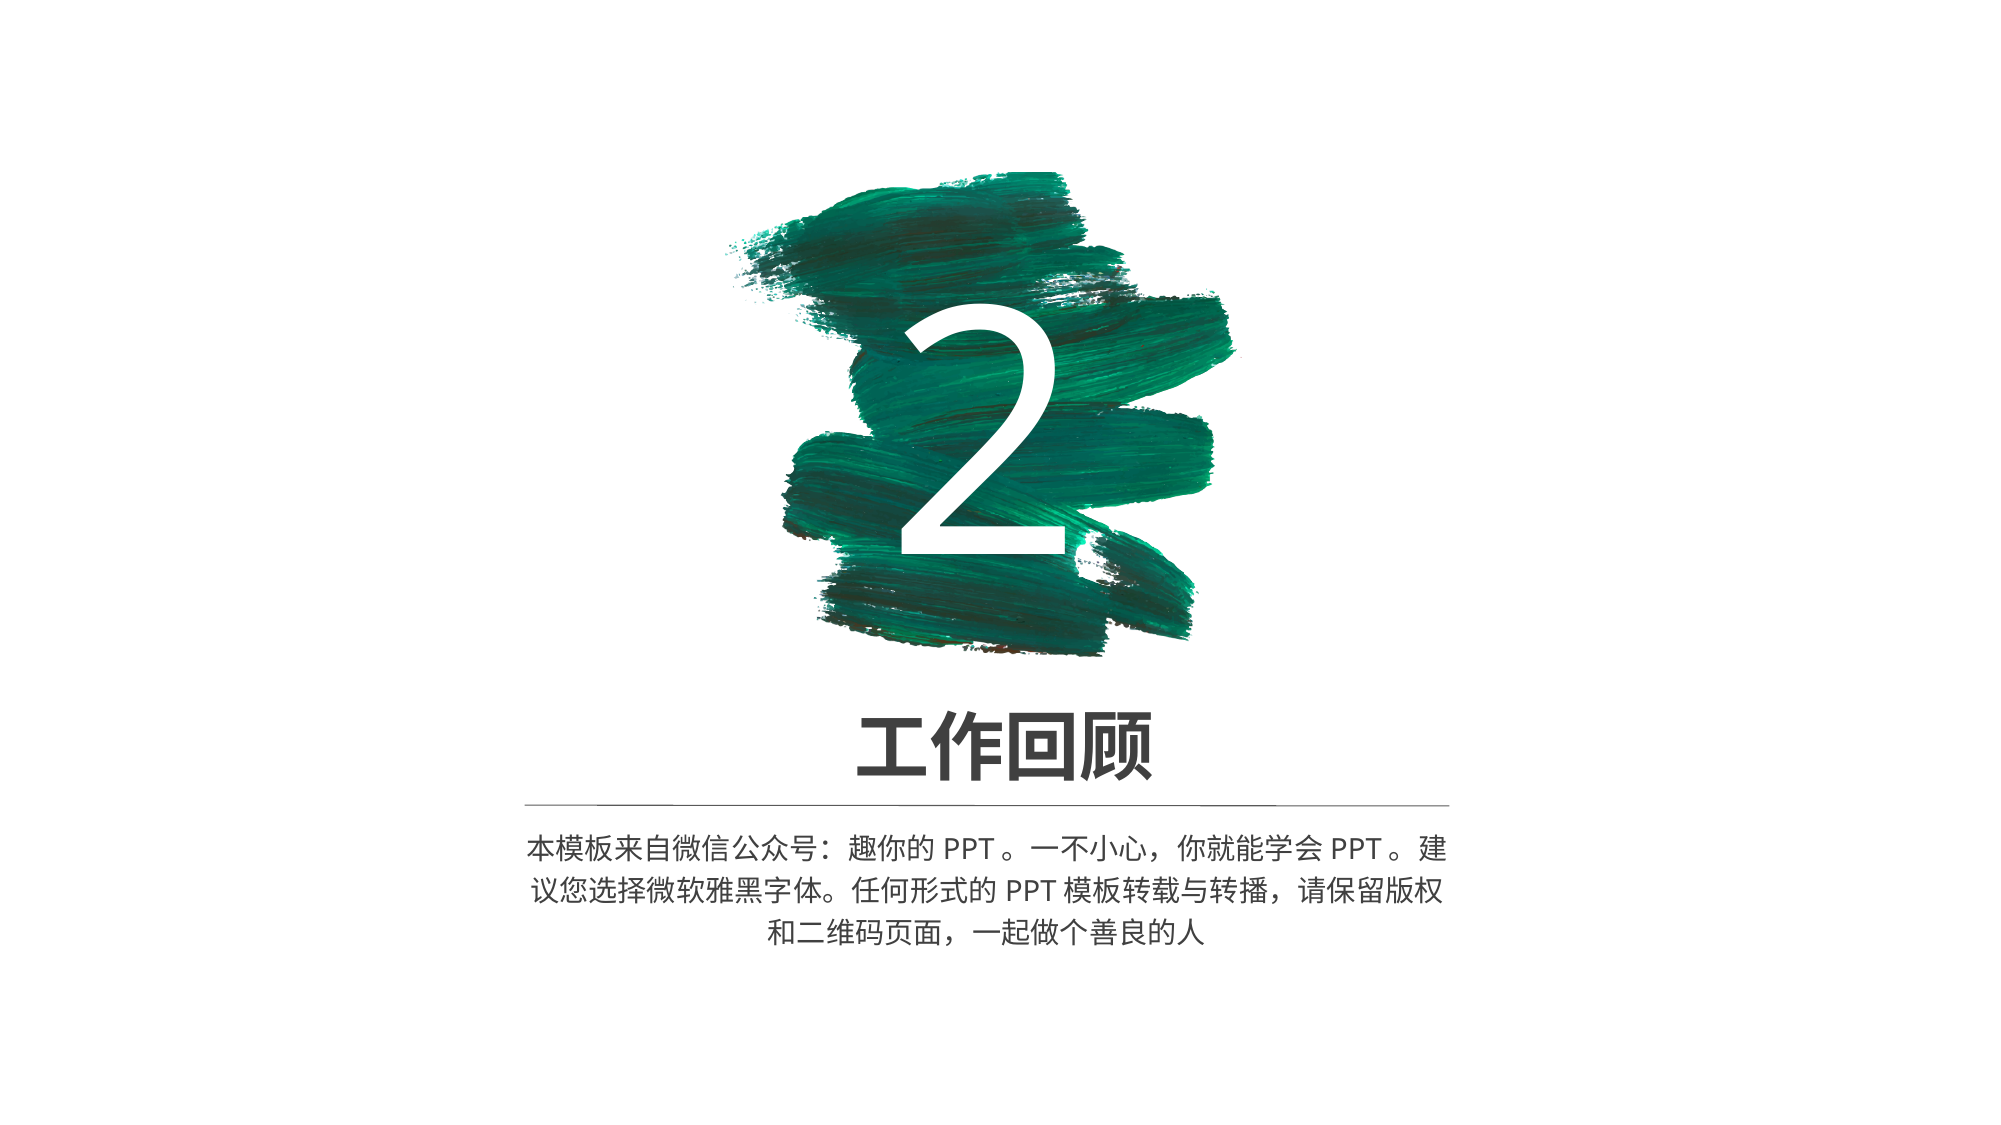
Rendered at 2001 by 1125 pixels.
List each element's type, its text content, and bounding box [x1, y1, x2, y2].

text_box 工作回顾 [804, 692, 1170, 798]
text_box 本模板来自微信公众号：趣你的PPT。一不小心，你就能学会PPT。建议您选择微软雅黑字体。任何形式的PPT模板转载与转播，请保留版权和二维码页面，一起做个善良的人 [516, 823, 1457, 949]
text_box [725, 172, 1243, 657]
